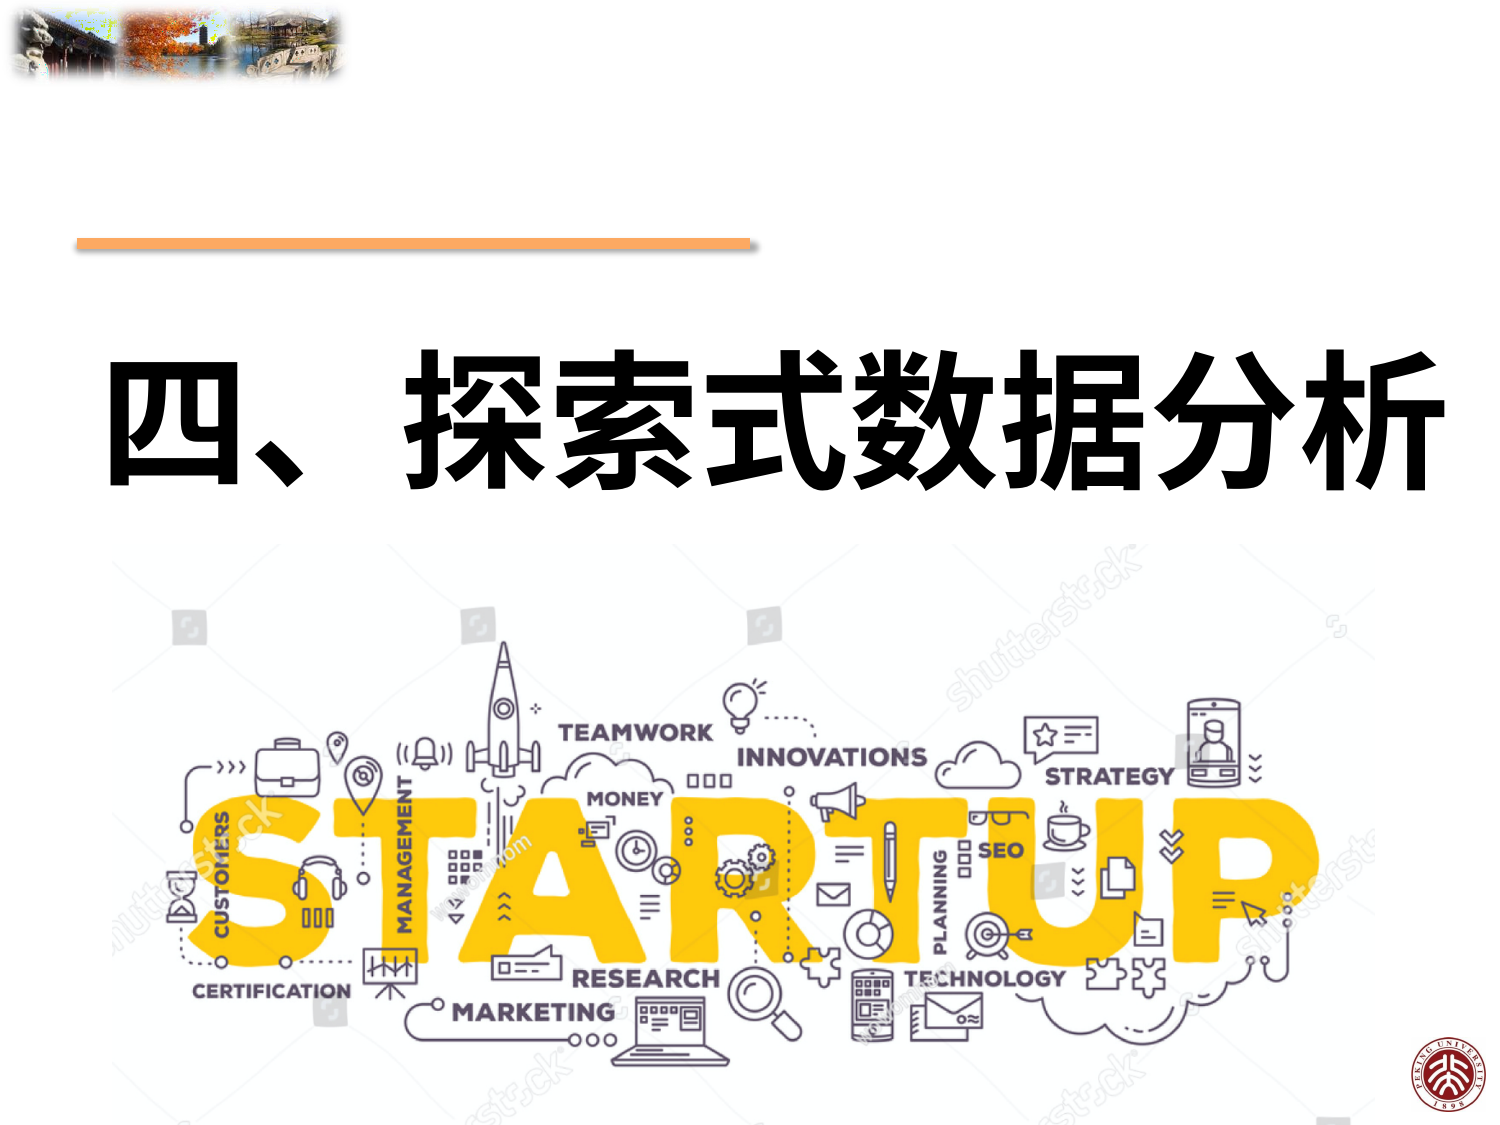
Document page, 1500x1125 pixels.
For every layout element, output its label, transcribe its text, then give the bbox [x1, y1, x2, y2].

picture [1411, 1037, 1486, 1112]
picture [2, 0, 353, 90]
picture [112, 544, 1376, 1125]
title 四、探索式数据分析 [37, 312, 1463, 508]
picture [69, 236, 765, 259]
